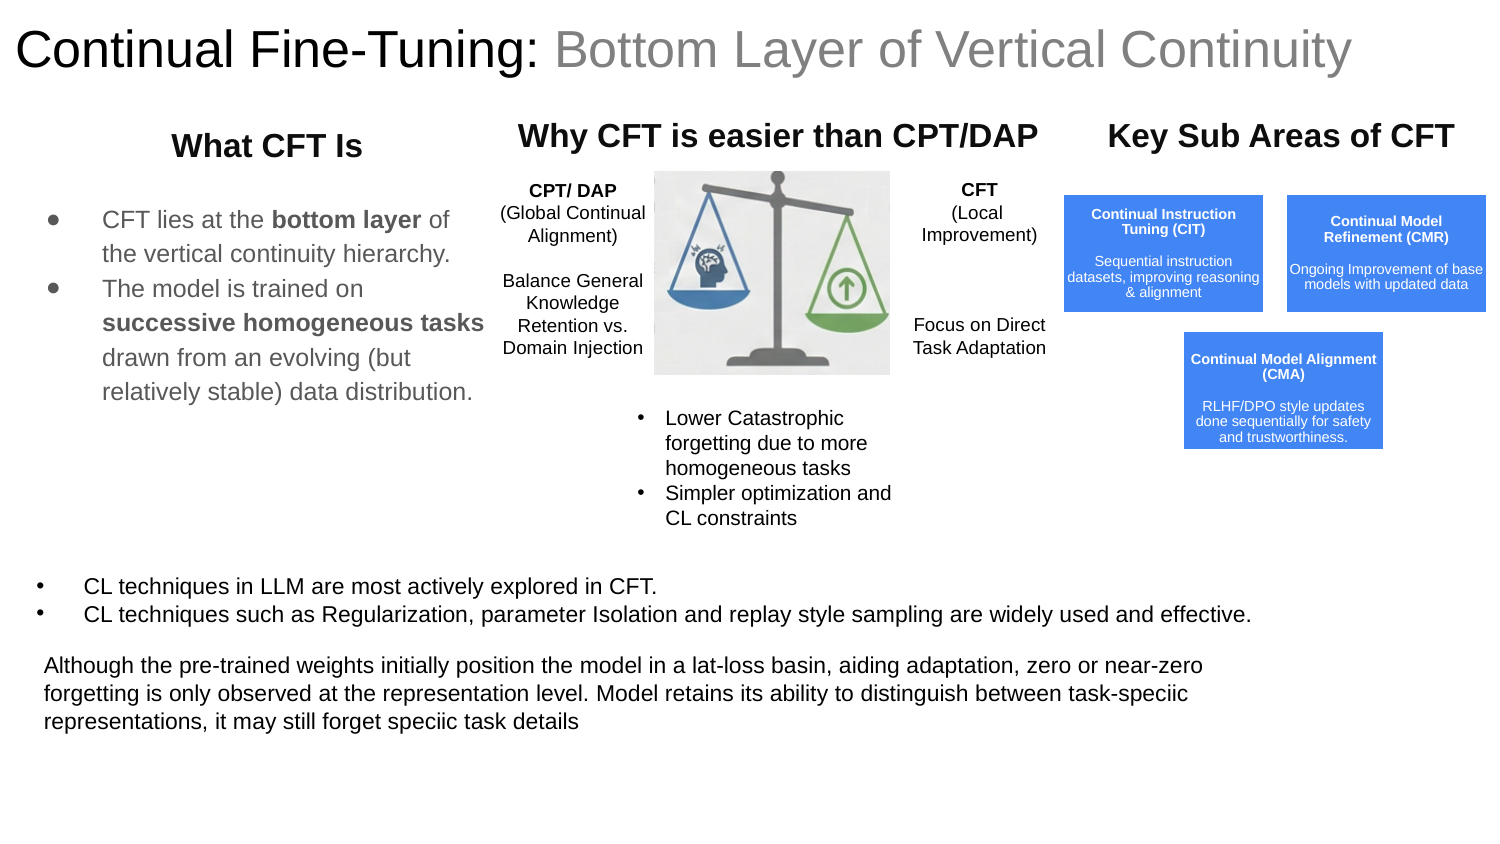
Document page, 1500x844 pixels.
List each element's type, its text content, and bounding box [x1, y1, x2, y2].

text_box CL techniques in LLM are most actively explored in CFT. CL techniques such as Regularization, parameter Isolation and replay style sampling are widely used and effective. [29, 564, 1301, 641]
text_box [475, 93, 1074, 572]
text_box Although the pre-trained weights initially position the model in a lat-loss basin, aiding adaptation, zero or near-zero forgetting is only observed at the representation level. Model retains its ability to distinguish between task-speciic representations, it may still forget speciic task details [29, 641, 1301, 742]
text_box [1062, 192, 1488, 452]
list What CFT Is CFT lies at the bottom layer of the vertical continuity hierarchy. The model is trained on successive homogeneous tasks drawn from an evolving (but relatively stable) data distribution. [11, 103, 470, 653]
text_box Key Sub Areas of CFT [1074, 93, 1500, 178]
title Continual Fine-Tuning: Bottom Layer of Vertical Continuity [0, 0, 1399, 95]
